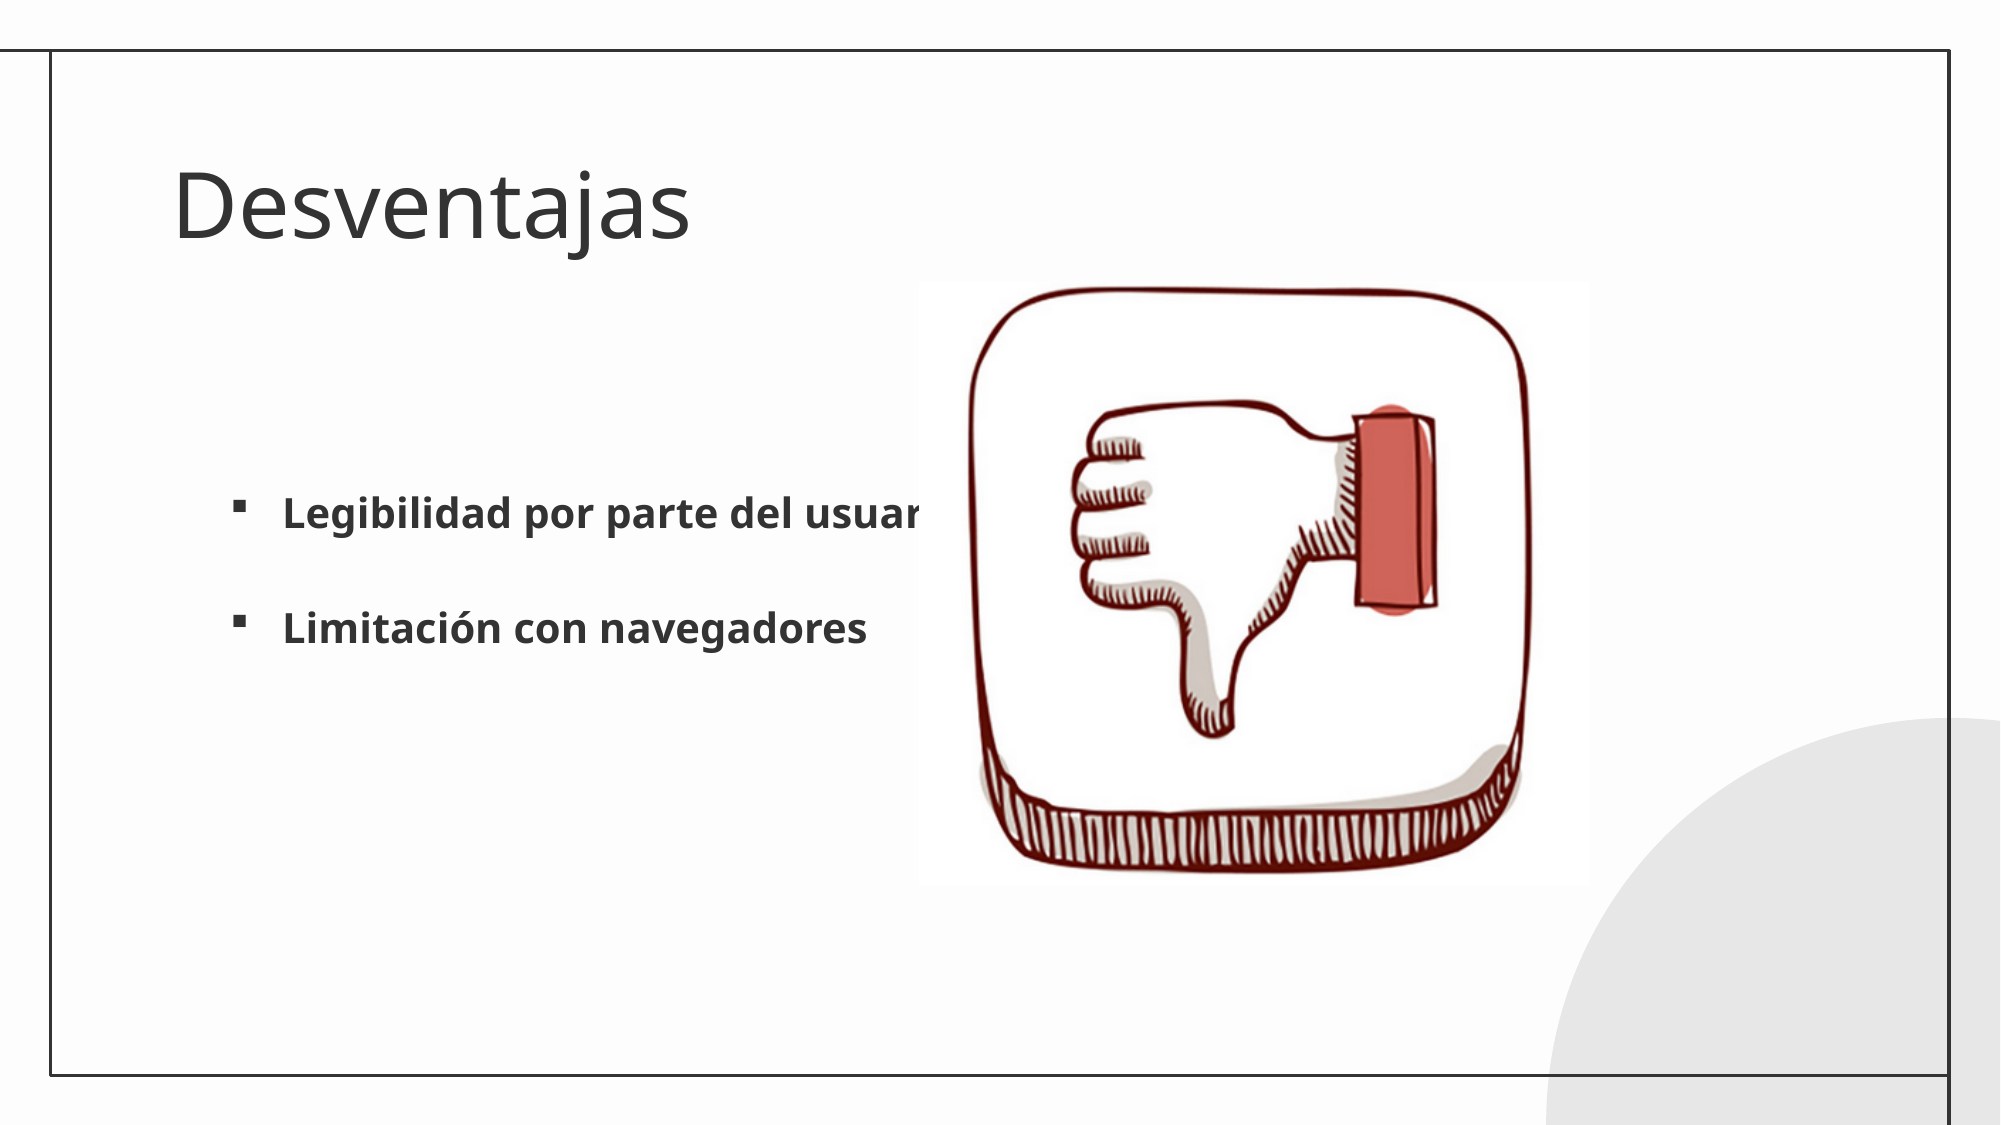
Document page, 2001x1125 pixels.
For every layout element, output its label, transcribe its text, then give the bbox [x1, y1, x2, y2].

title Desventajas [156, 131, 1843, 258]
subtitle Legibilidad por parte del usuario Limitación con navegadores [192, 299, 913, 868]
picture [918, 281, 1589, 886]
